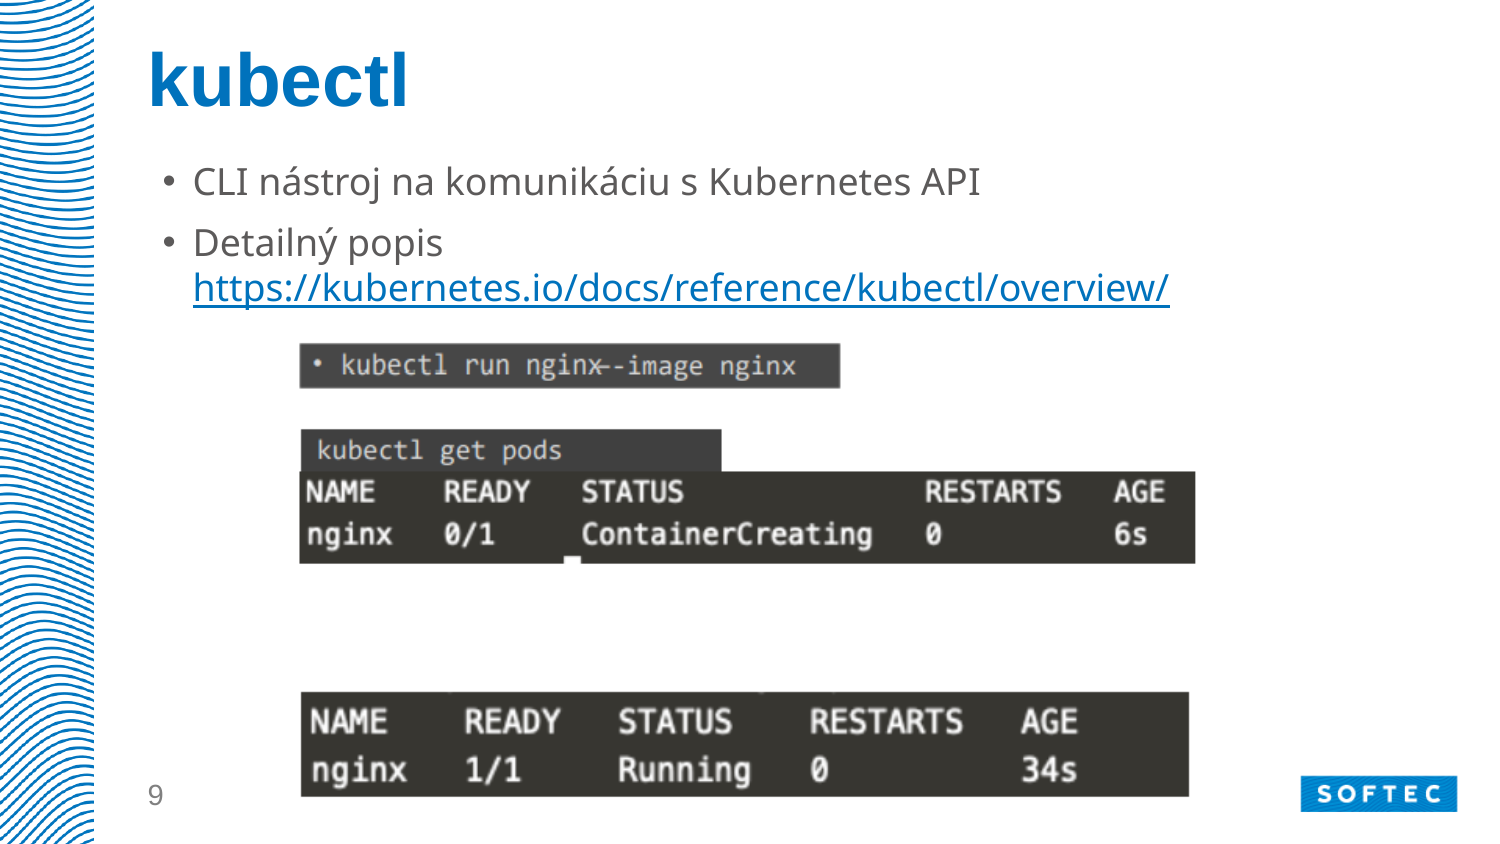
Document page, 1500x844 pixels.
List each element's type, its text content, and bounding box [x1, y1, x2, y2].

list CLI nástroj na komunikáciu s Kubernetes API Detailný popis https://kubernetes.io/docs/reference/kubectl/overview/ [147, 150, 1412, 741]
picture [1297, 772, 1500, 844]
picture [281, 319, 1219, 844]
picture [0, 0, 94, 844]
title kubectl [147, 41, 1412, 124]
